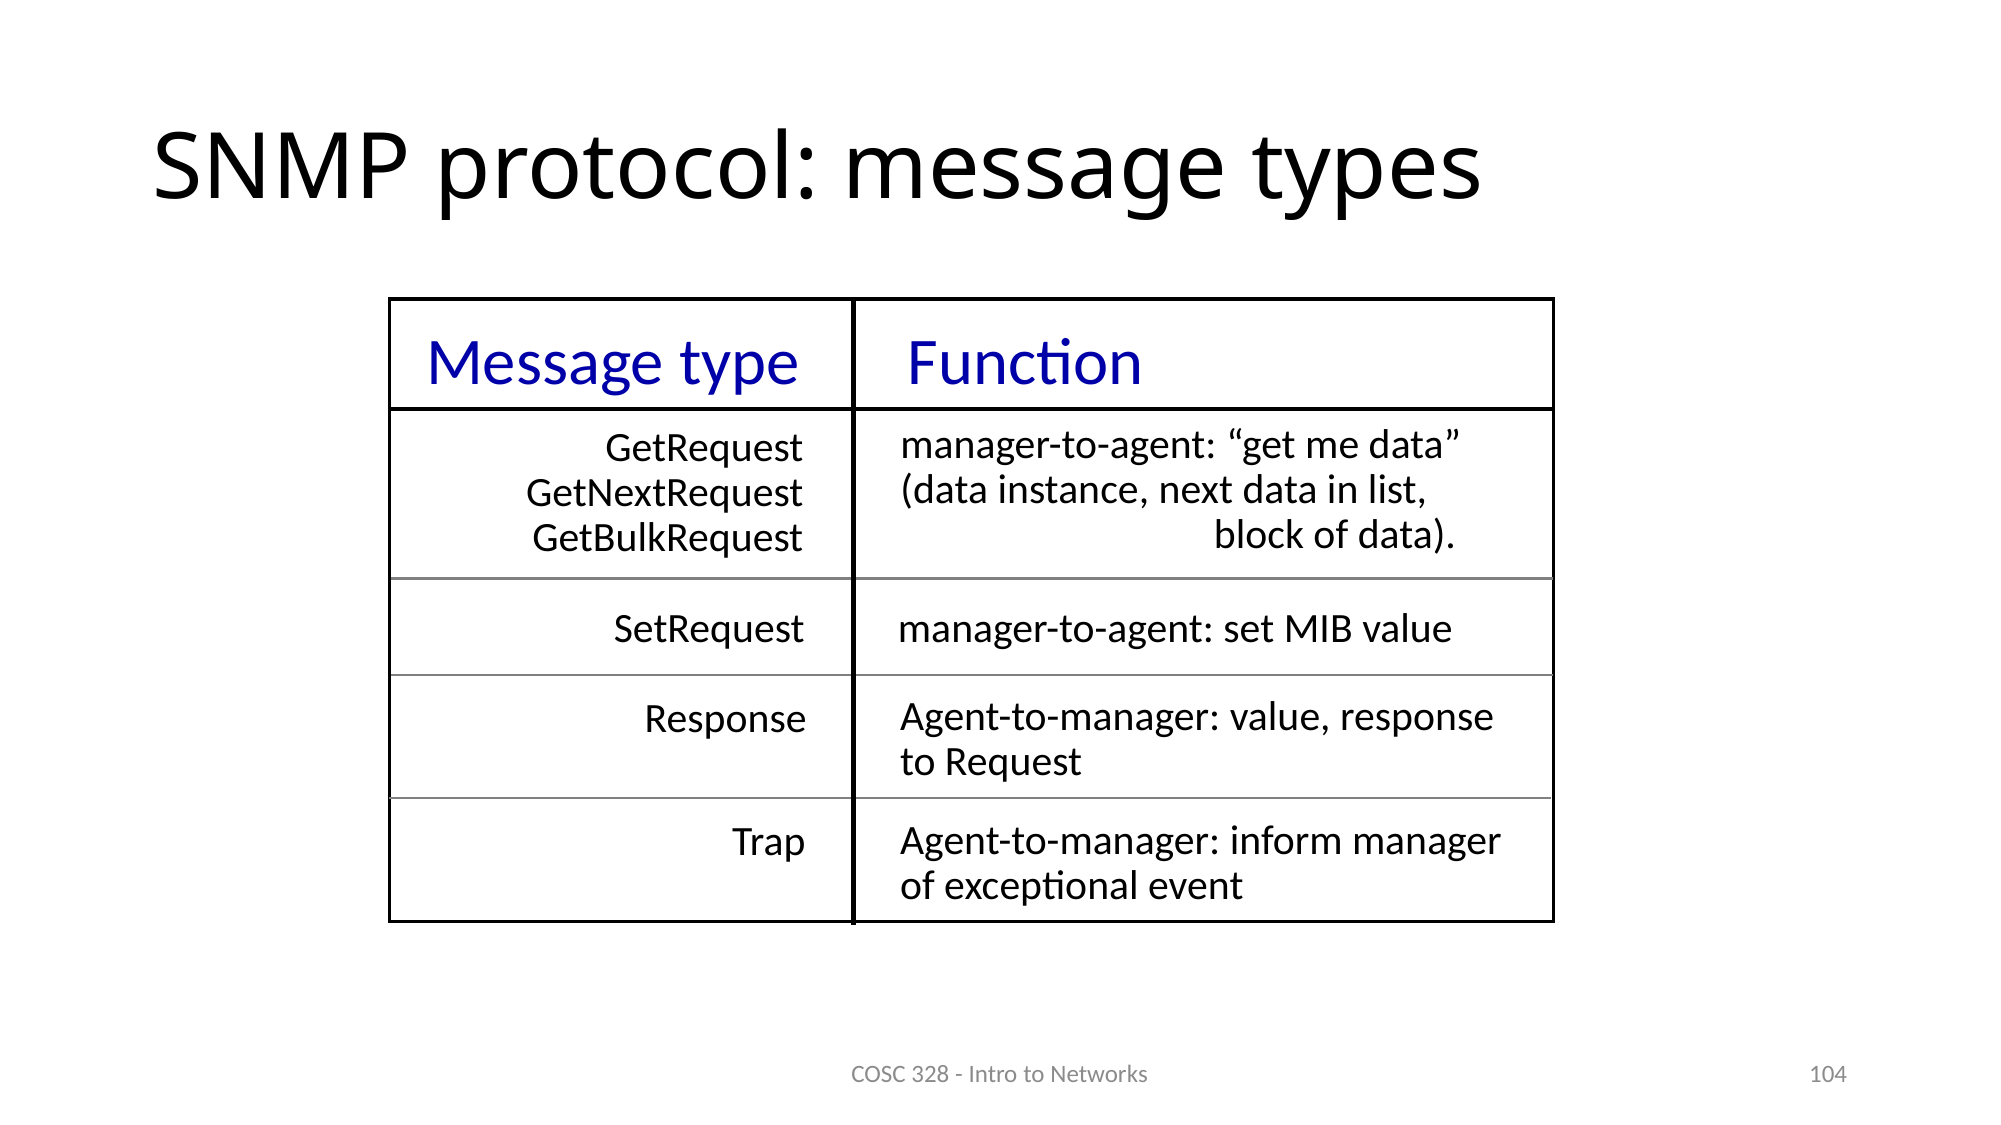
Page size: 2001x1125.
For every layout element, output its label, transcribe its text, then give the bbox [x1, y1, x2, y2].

title SNMP protocol: message types [137, 59, 1863, 278]
footer COSC 328 - Intro to Networks [662, 1042, 1338, 1103]
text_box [389, 298, 1554, 925]
slide_number 104 [1412, 1042, 1863, 1103]
